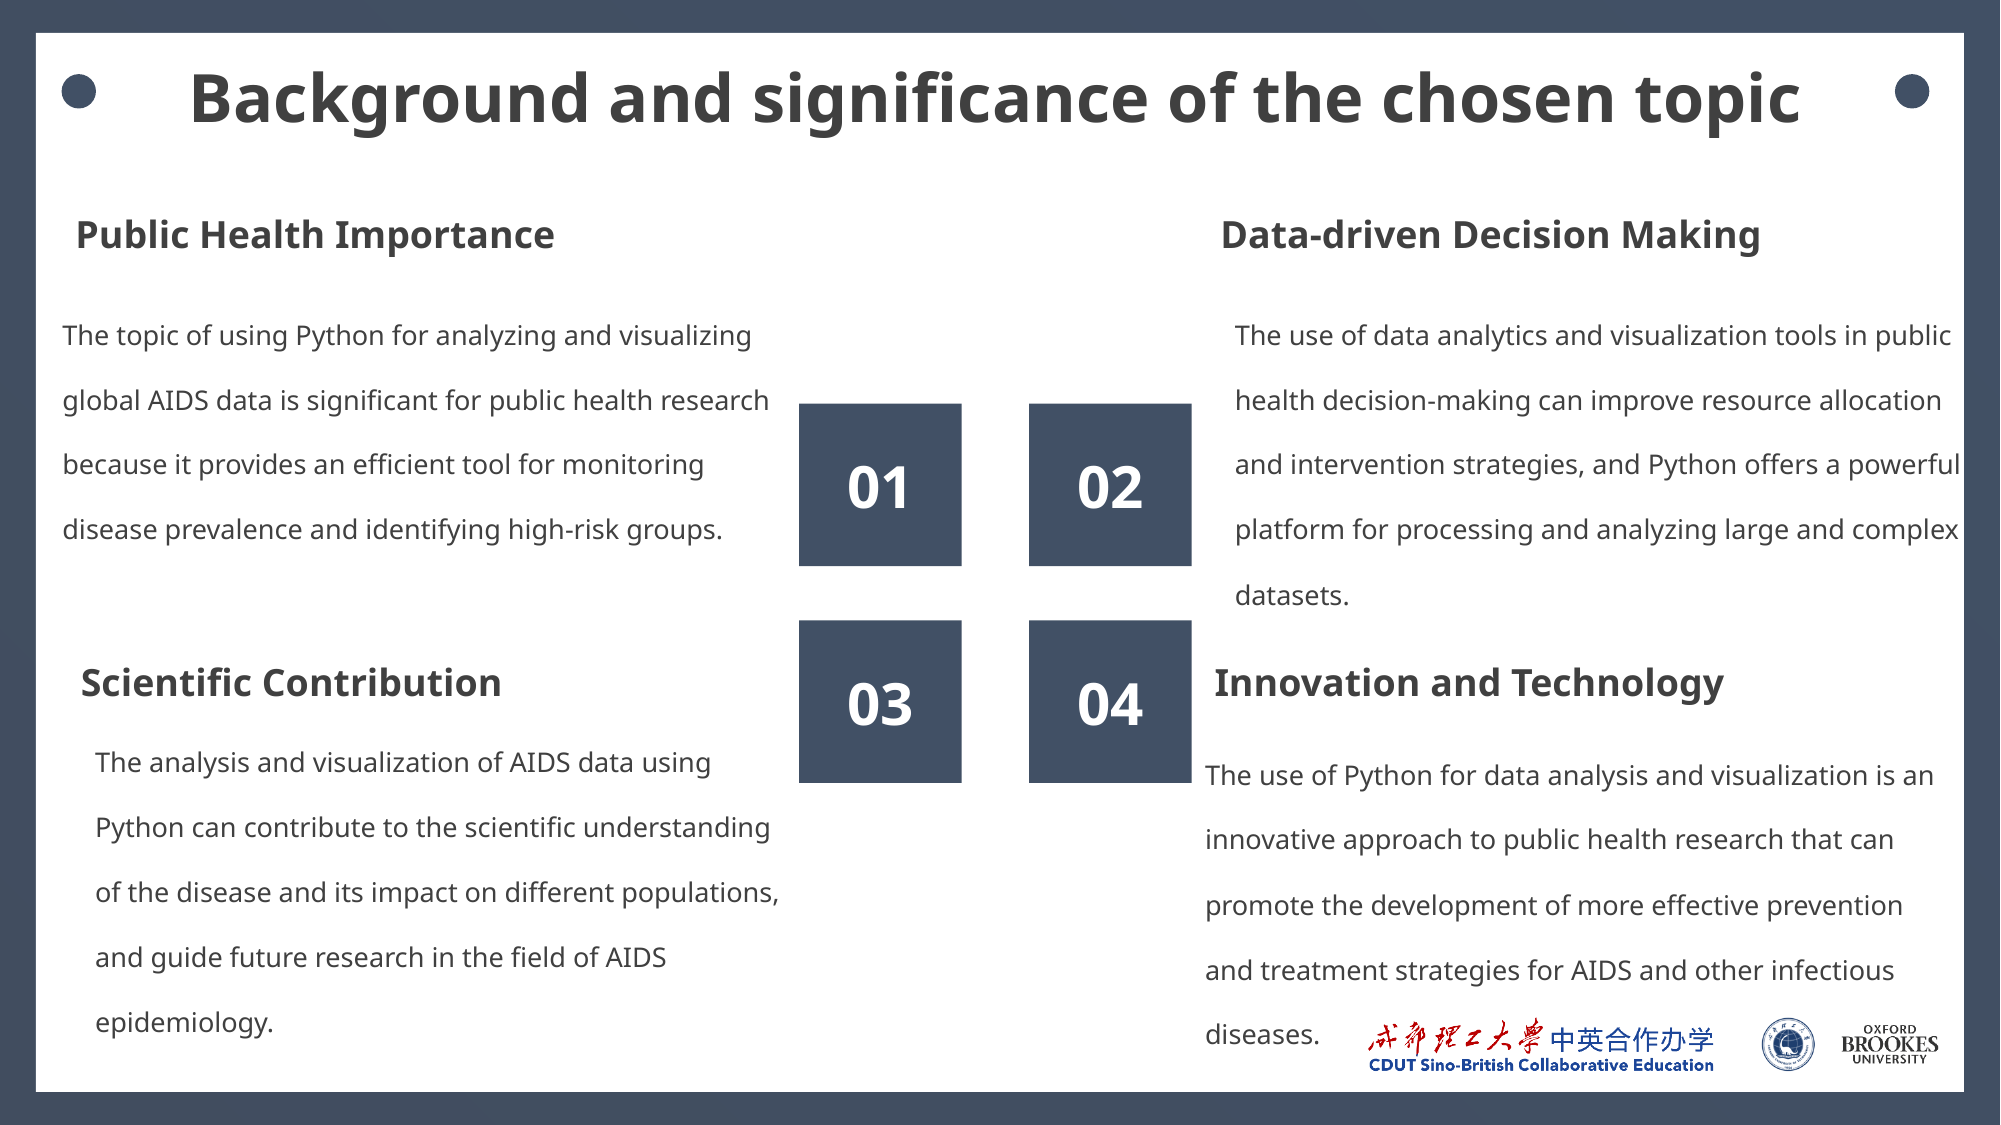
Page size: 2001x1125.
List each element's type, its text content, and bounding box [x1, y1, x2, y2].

text_box Data-driven Decision Making [1205, 203, 1777, 264]
text_box The analysis and visualization of AIDS data using Python can contribute to the scientific understanding of the disease and its impact on different populations, and guide future research in the field of AIDS epidemiology. [80, 705, 800, 1045]
text_box [1893, 73, 1931, 110]
text_box 02 [1028, 403, 1193, 567]
text_box Innovation and Technology [1199, 651, 1740, 712]
text_box Background and significance of the chosen topic [154, 48, 1836, 144]
text_box Public Health Importance [60, 203, 571, 264]
text_box The use of Python for data analysis and visualization is an innovative approach to public health research that can promote the development of more effective prevention and treatment strategies for AIDS and other infectious diseases. [1190, 718, 1971, 1058]
picture [1368, 1016, 2000, 1073]
text_box 04 [1028, 619, 1193, 784]
text_box The use of data analytics and visualization tools in public health decision-making can improve resource allocation and intervention strategies, and Python offers a powerful platform for processing and analyzing large and complex datasets. [1220, 278, 2000, 618]
text_box Scientific Contribution [66, 651, 518, 712]
text_box [60, 73, 98, 110]
text_box [35, 32, 1965, 1093]
text_box The topic of using Python for analyzing and visualizing global AIDS data is significant for public health research because it provides an efficient tool for monitoring disease prevalence and identifying high-risk groups. [47, 278, 799, 553]
text_box 03 [798, 619, 963, 784]
text_box 01 [798, 403, 963, 567]
